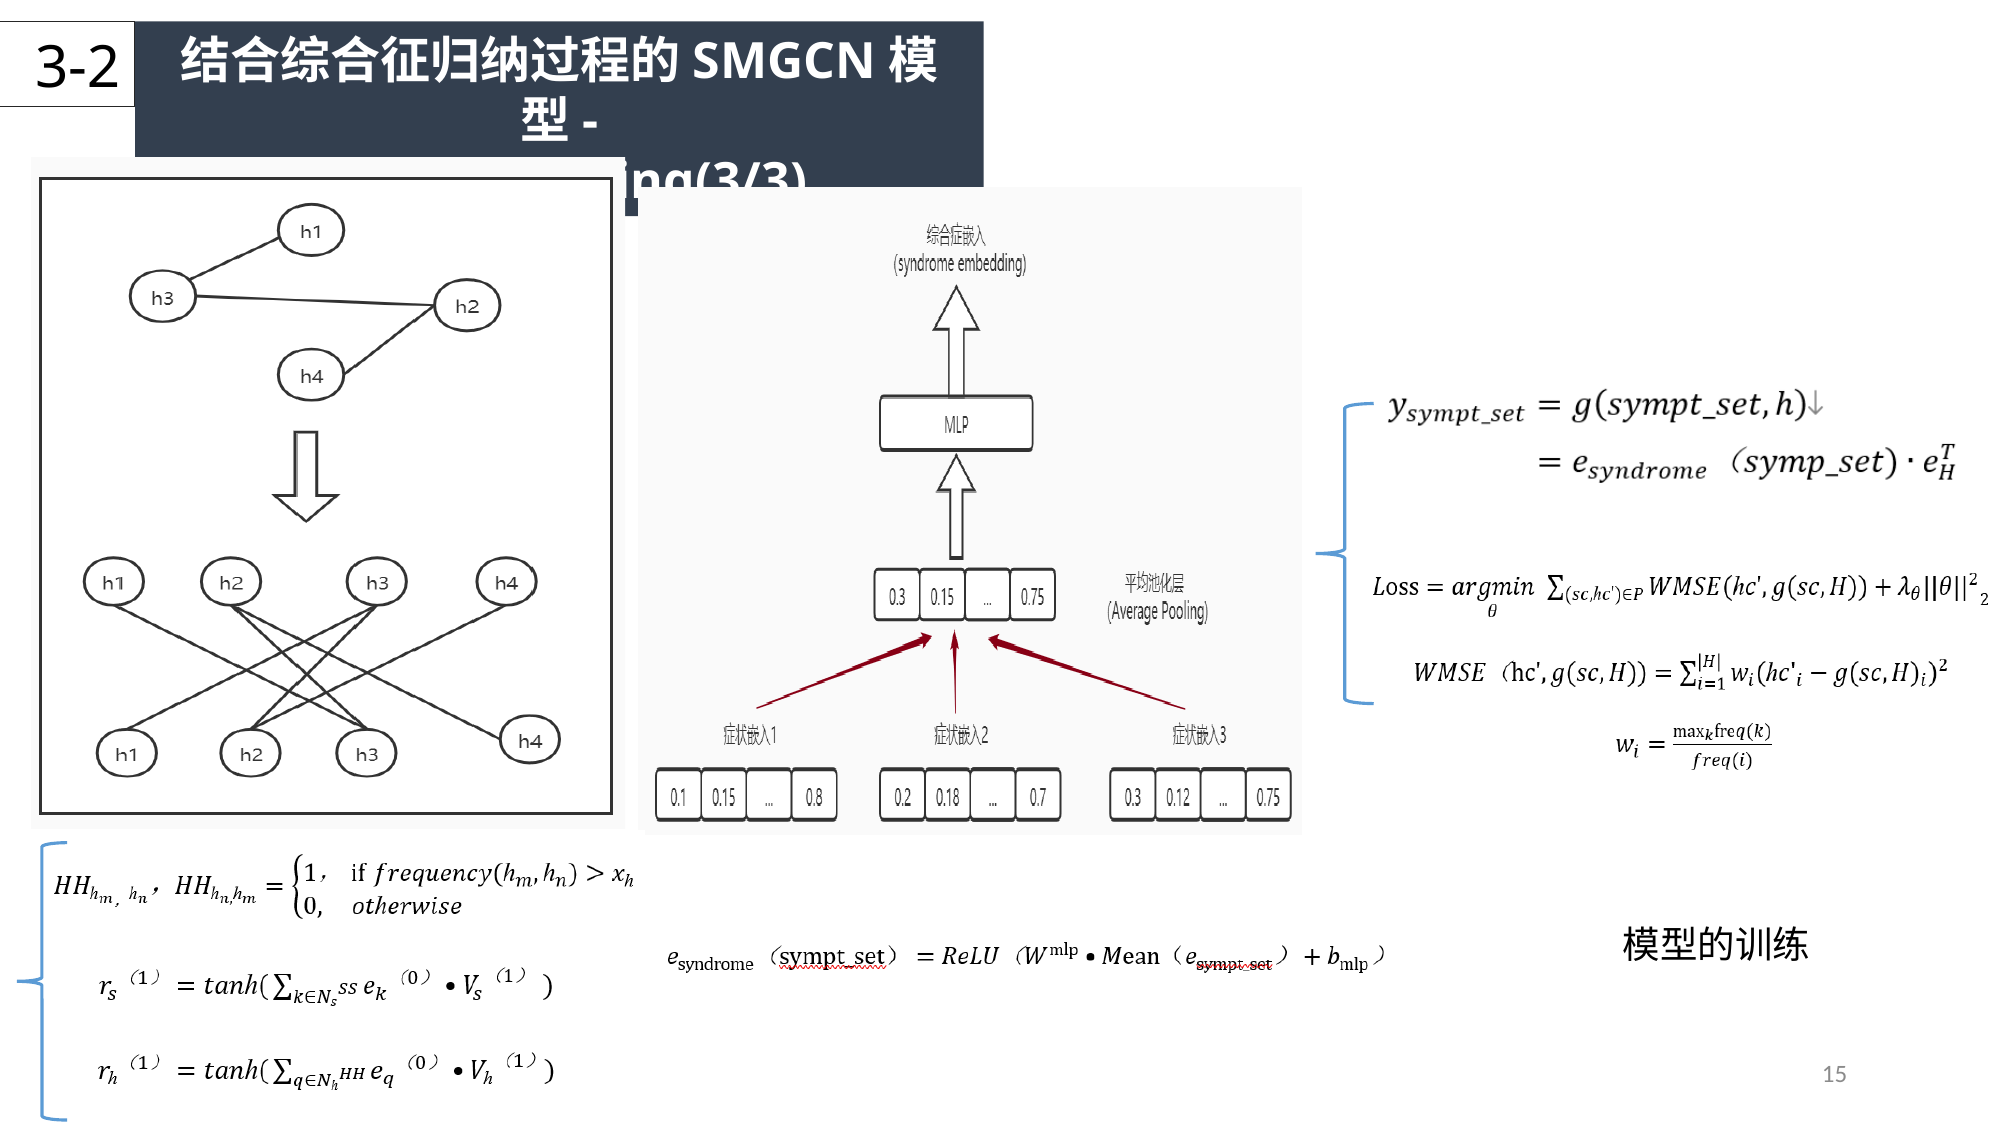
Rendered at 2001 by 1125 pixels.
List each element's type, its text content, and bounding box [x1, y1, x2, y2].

picture [1344, 377, 1981, 511]
text_box 模型的训练 [1608, 913, 1872, 974]
text_box 3-2 [0, 21, 135, 107]
text_box [16, 943, 52, 1120]
picture [30, 157, 626, 829]
picture [1360, 555, 1997, 794]
picture [30, 187, 1401, 1120]
text_box [1315, 511, 1374, 704]
slide_number 15 [1412, 1042, 1863, 1103]
text_box 结合综合征归纳过程的SMGCN模型- SGE SI Training(3/3) [135, 21, 984, 217]
